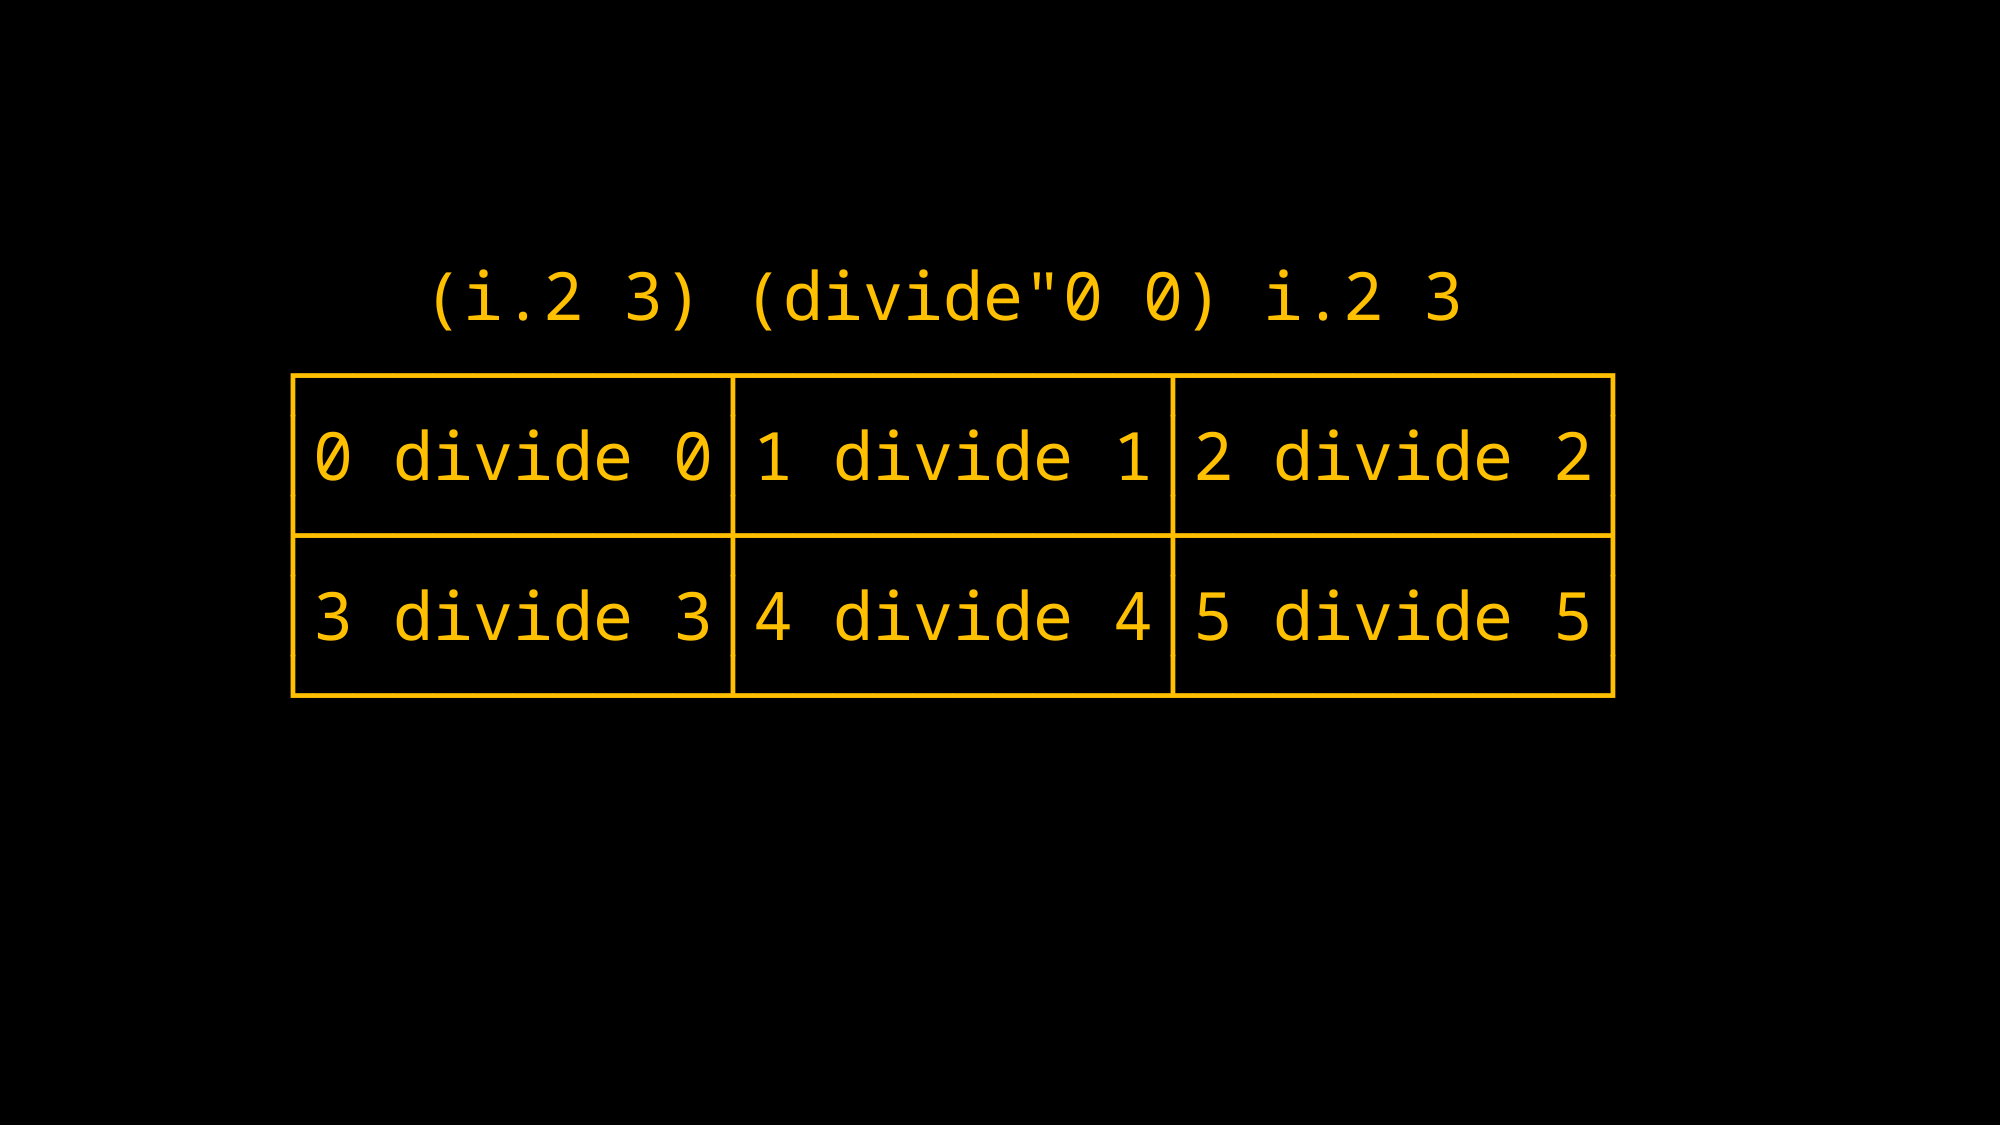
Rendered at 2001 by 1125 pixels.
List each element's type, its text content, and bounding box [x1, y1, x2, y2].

text_box (i.2 3) (divide"0 0) i.2 3 ┌──────────┬──────────┬──────────┐ │0 divide 0│1 divide 1│2 divide 2│ ├──────────┼──────────┼──────────┤ │3 divide 3│4 divide 4│5 divide 5│ └──────────┴──────────┴──────────┘ [258, 246, 2000, 822]
